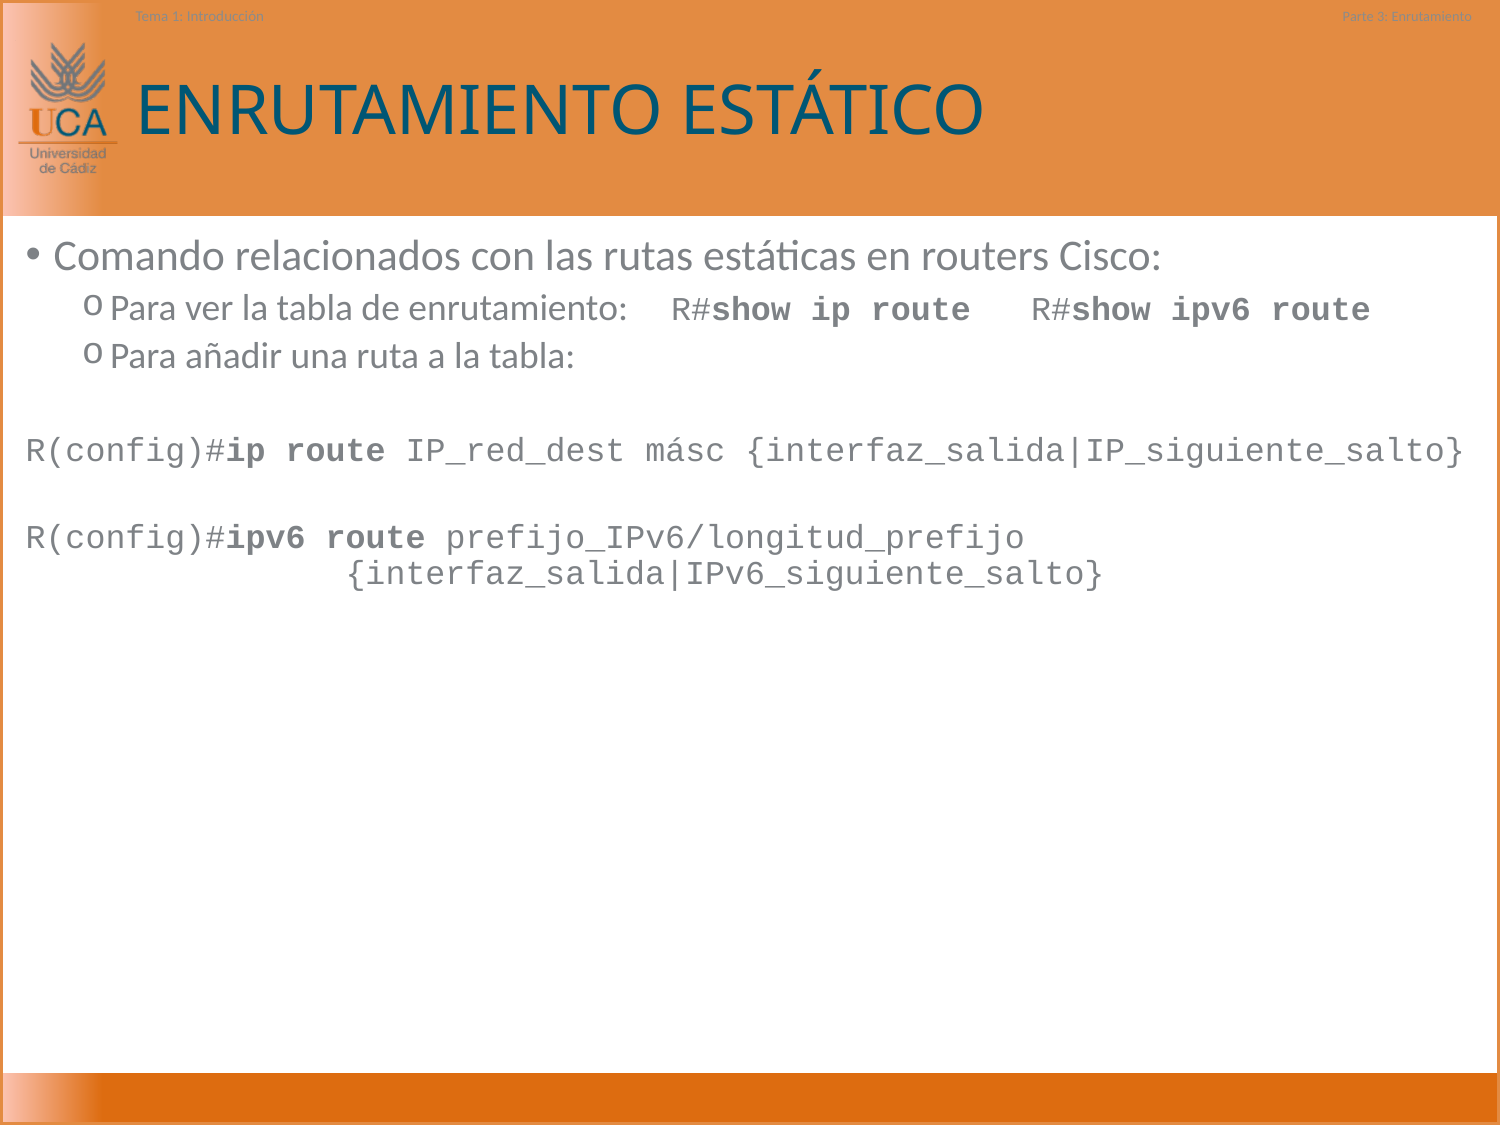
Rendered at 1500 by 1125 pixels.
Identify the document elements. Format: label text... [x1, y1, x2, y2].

list Parte 3: Enrutamiento [841, 1, 1488, 33]
title ENRUTAMIENTO ESTÁTICO [120, 48, 1488, 176]
picture [15, 40, 121, 176]
text_box Comando relacionados con las rutas estáticas en routers Cisco: Para ver la tabla de enrutamiento: R#show ip route R#show ipv6 route Para añadir una ruta a la tabla: R(config)#ip route IP_red_dest másc {interfaz_salida|IP_siguiente_salto} R(config)#ipv6 route prefijo_IPv6/longitud_prefijo {interfaz_salida|IPv6_siguiente_salto} [10, 224, 1488, 1074]
list Tema 1: Introducción [120, 1, 831, 33]
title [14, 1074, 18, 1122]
